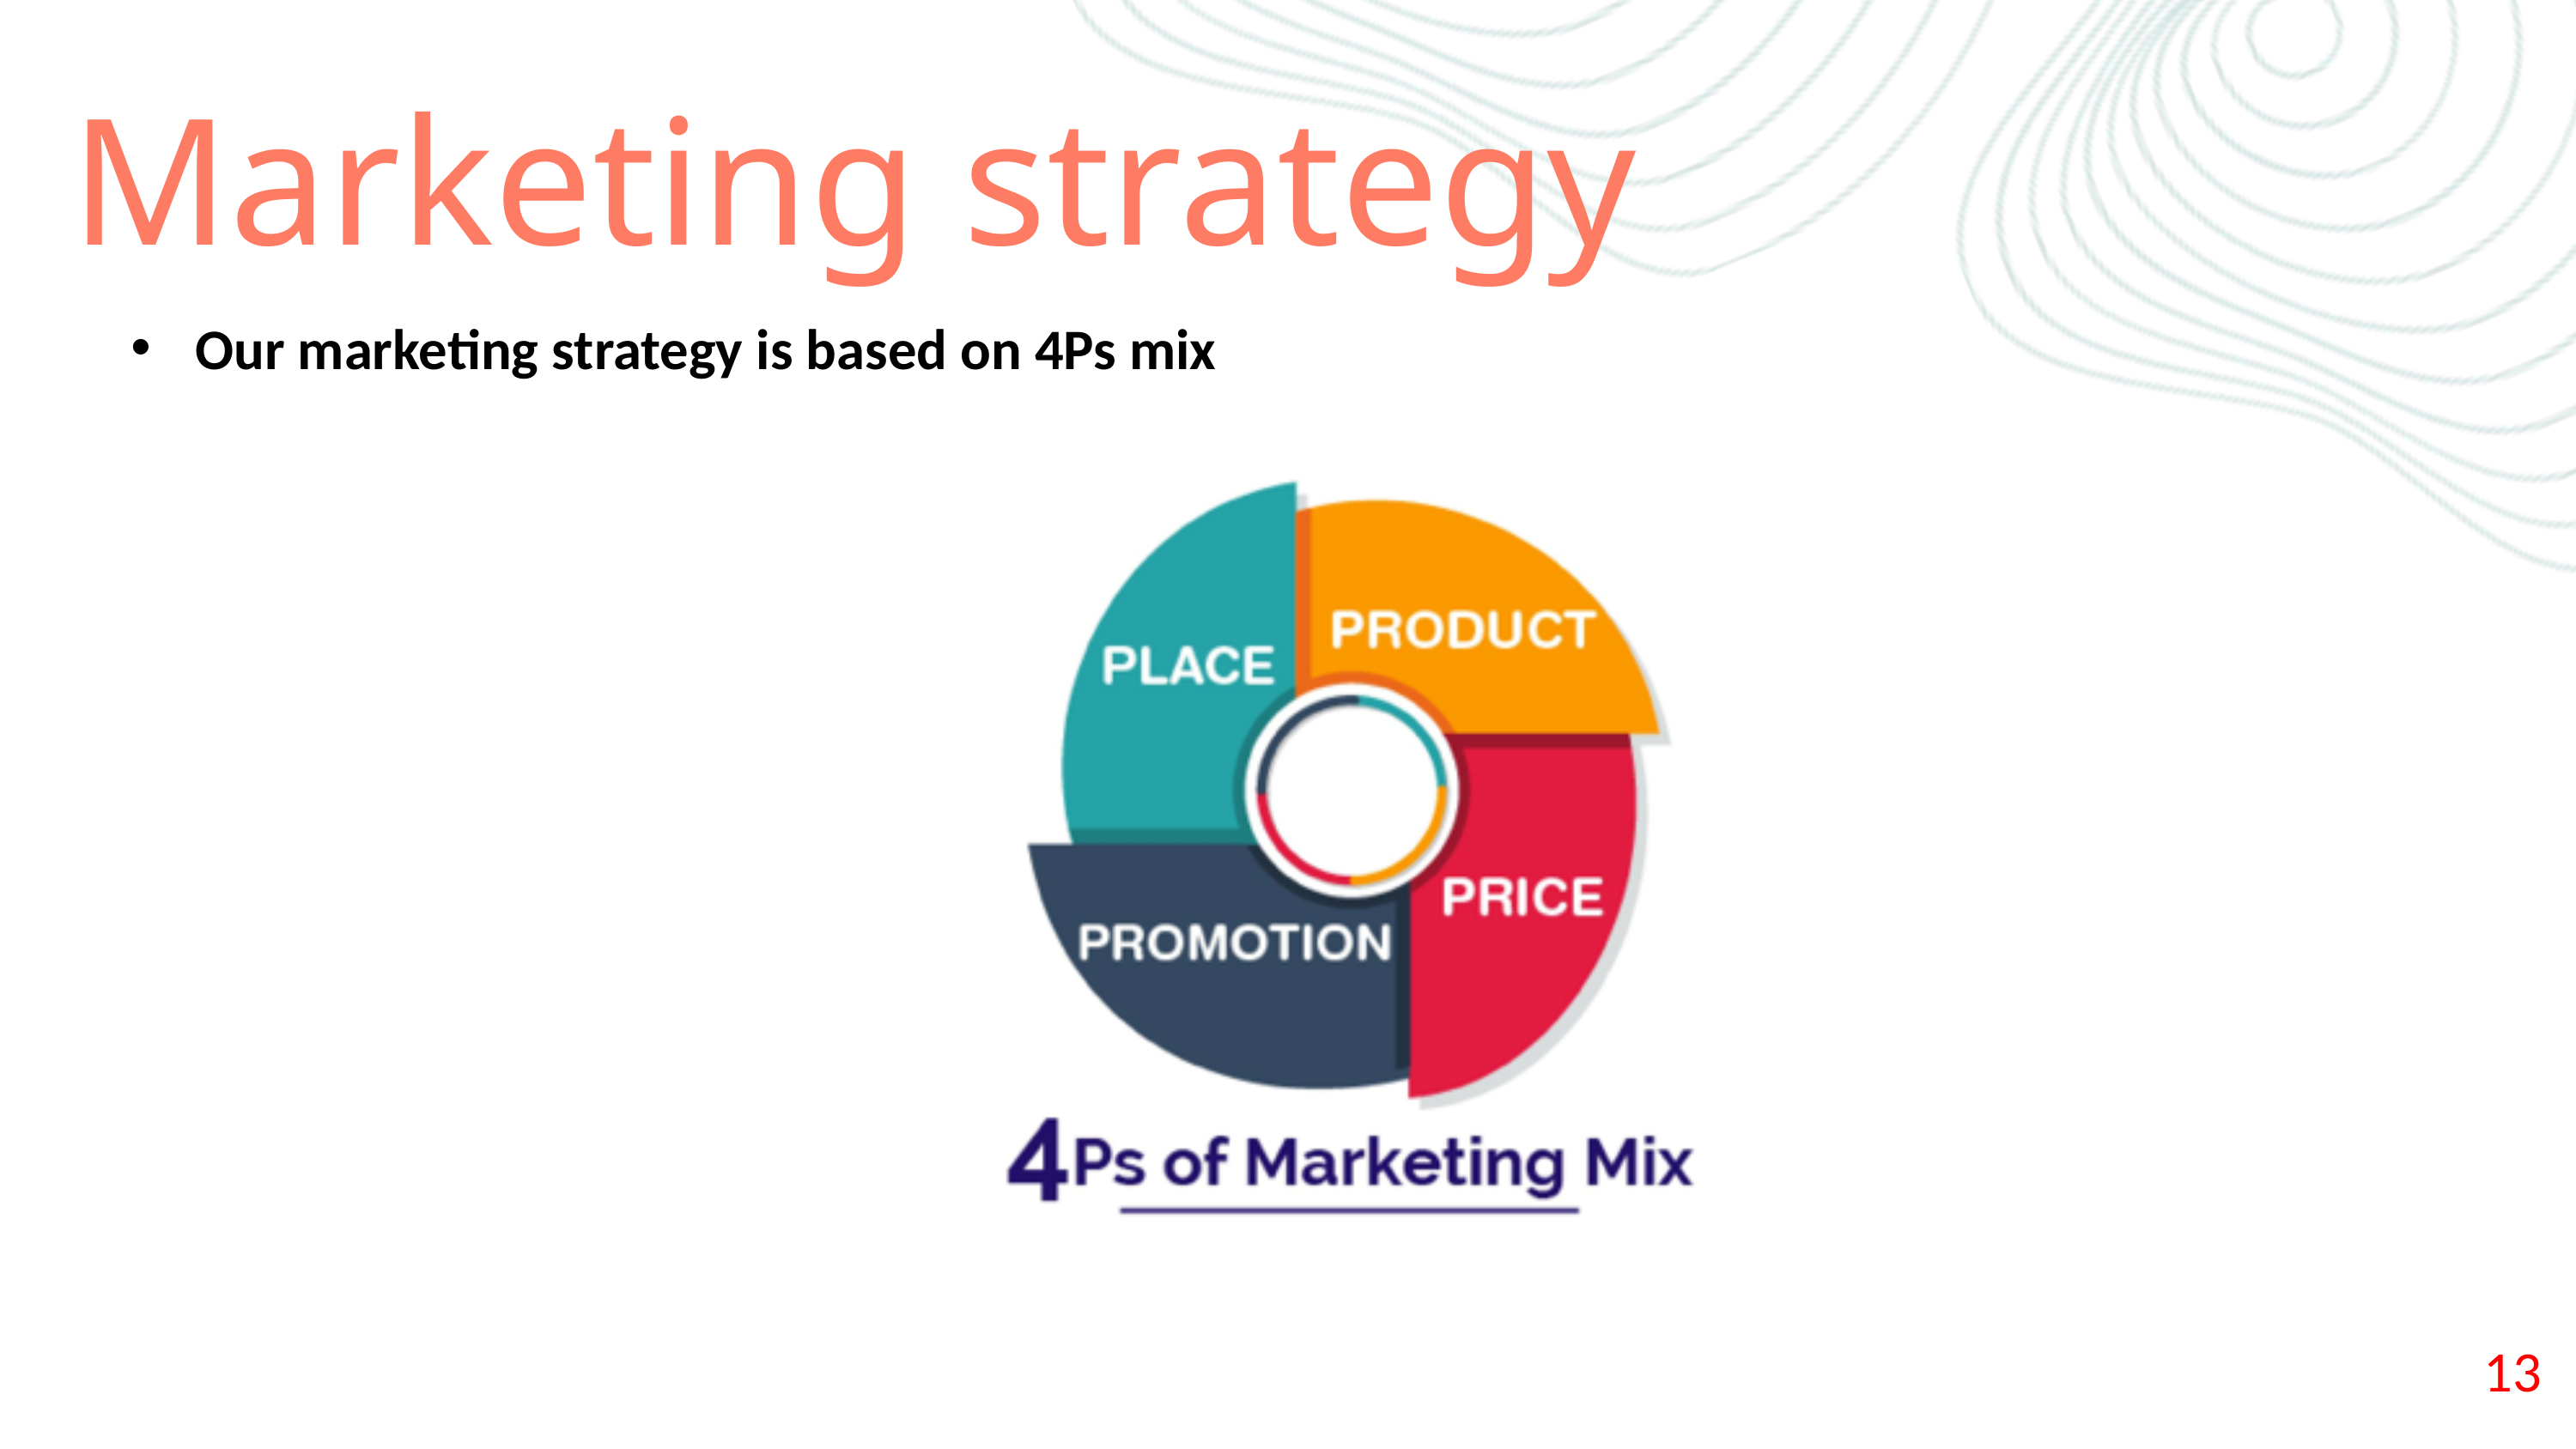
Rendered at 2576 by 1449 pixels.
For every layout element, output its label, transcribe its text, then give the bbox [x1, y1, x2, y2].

text_box Our marketing strategy is based on 4Ps mix [118, 306, 1309, 387]
slide_number 13 [2254, 1303, 2555, 1434]
text_box Marketing strategy [70, 70, 1025, 281]
picture [1030, 0, 2576, 599]
picture [815, 465, 1899, 1248]
